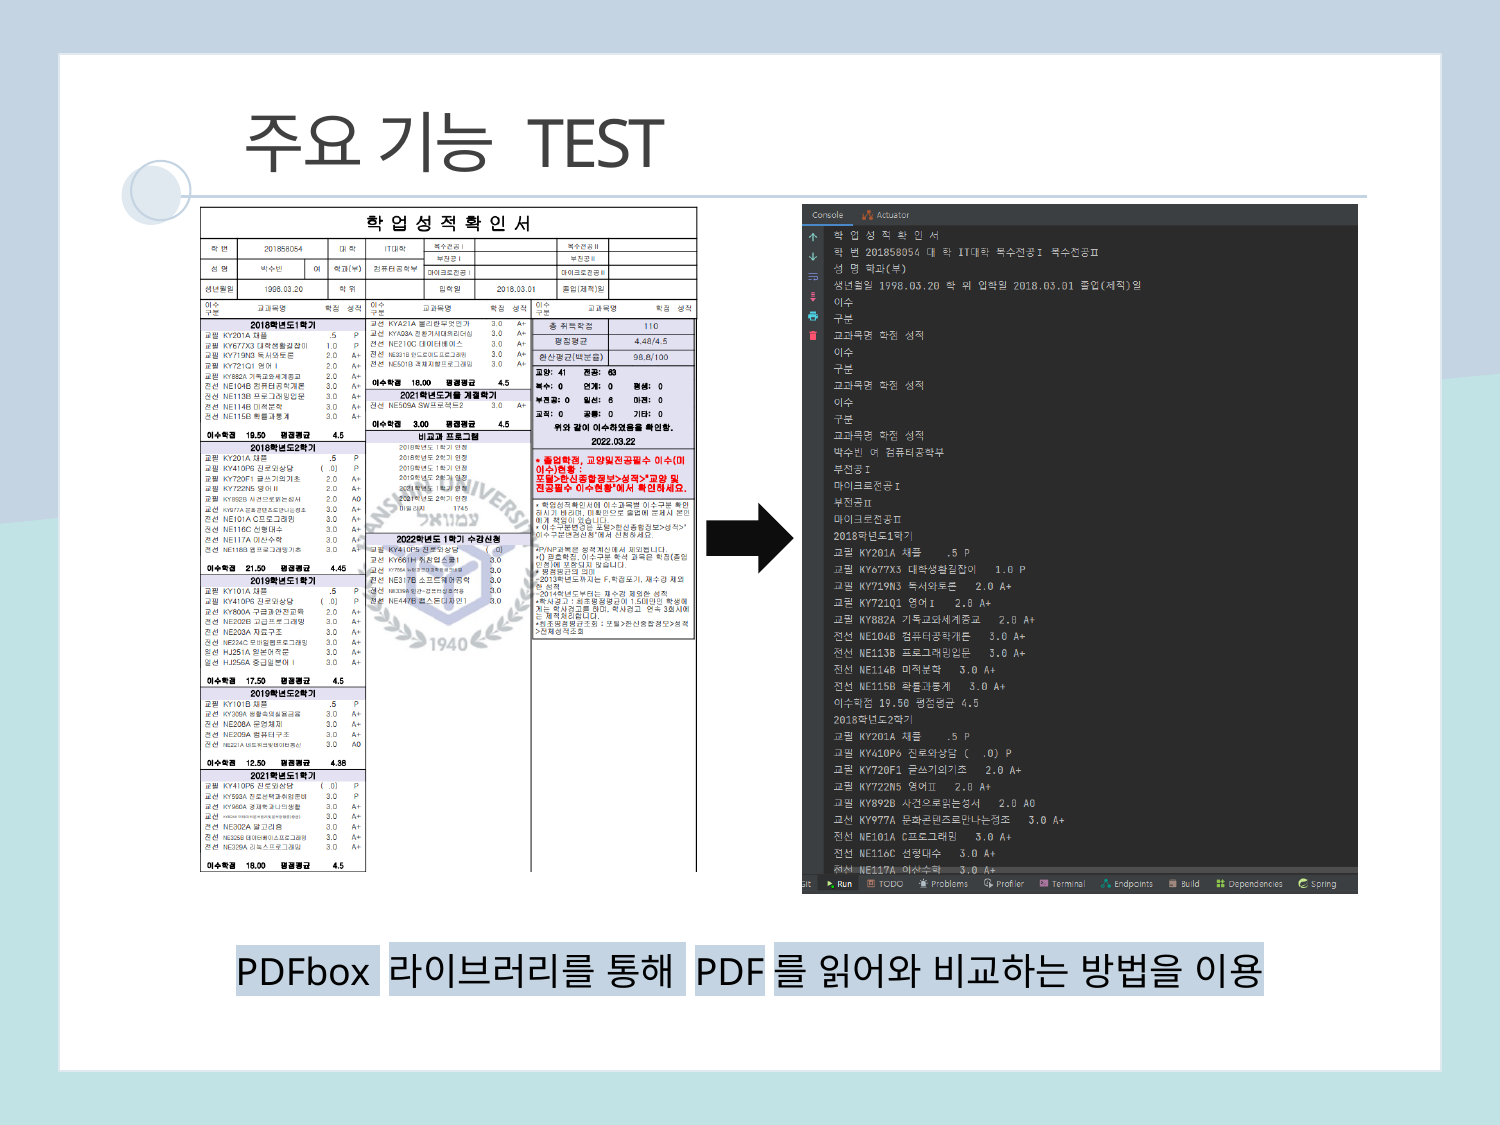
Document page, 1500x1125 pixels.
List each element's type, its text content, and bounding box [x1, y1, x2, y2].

text_box PDFbox 라이브러리를 통해 PDF를 읽어와 비교하는 방법을 이용 [220, 940, 1280, 1001]
picture [196, 204, 699, 872]
picture [801, 204, 1358, 894]
text_box 주요 기능 TEST [229, 93, 681, 189]
text_box [704, 500, 796, 576]
